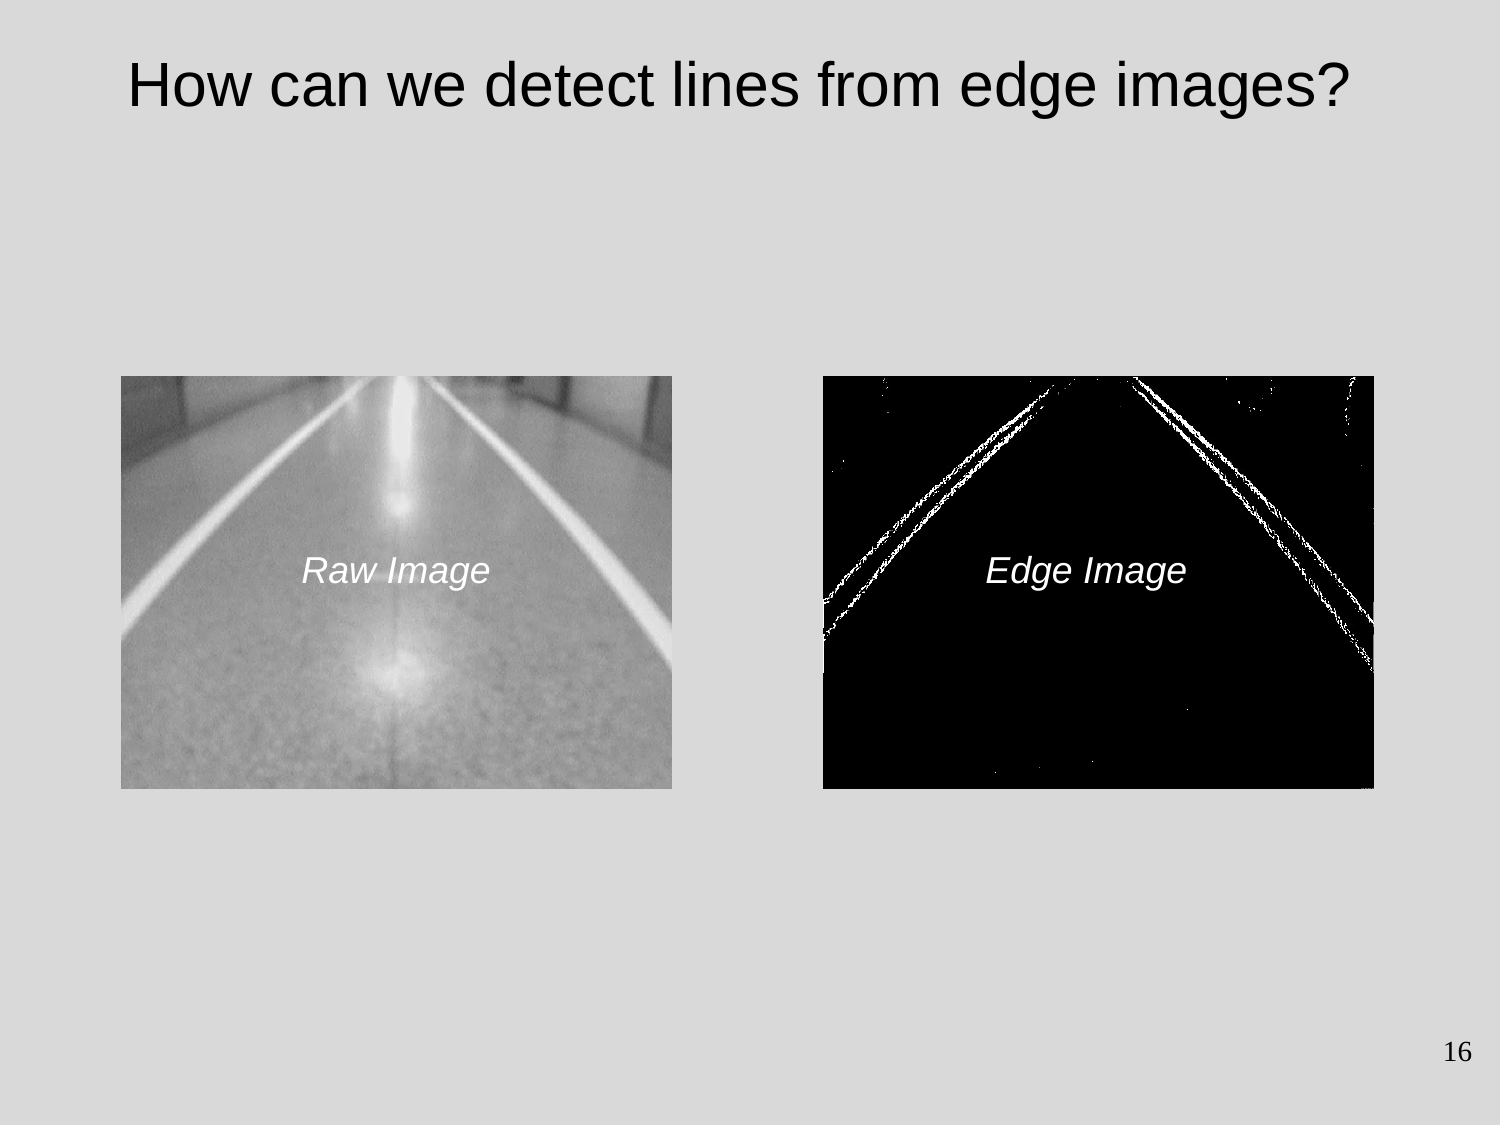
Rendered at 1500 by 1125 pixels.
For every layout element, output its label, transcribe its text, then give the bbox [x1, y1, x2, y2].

text_box 16 [1174, 1024, 1488, 1100]
picture [121, 375, 673, 790]
title How can we detect lines from edge images? [112, 12, 1388, 150]
picture [823, 375, 1374, 790]
